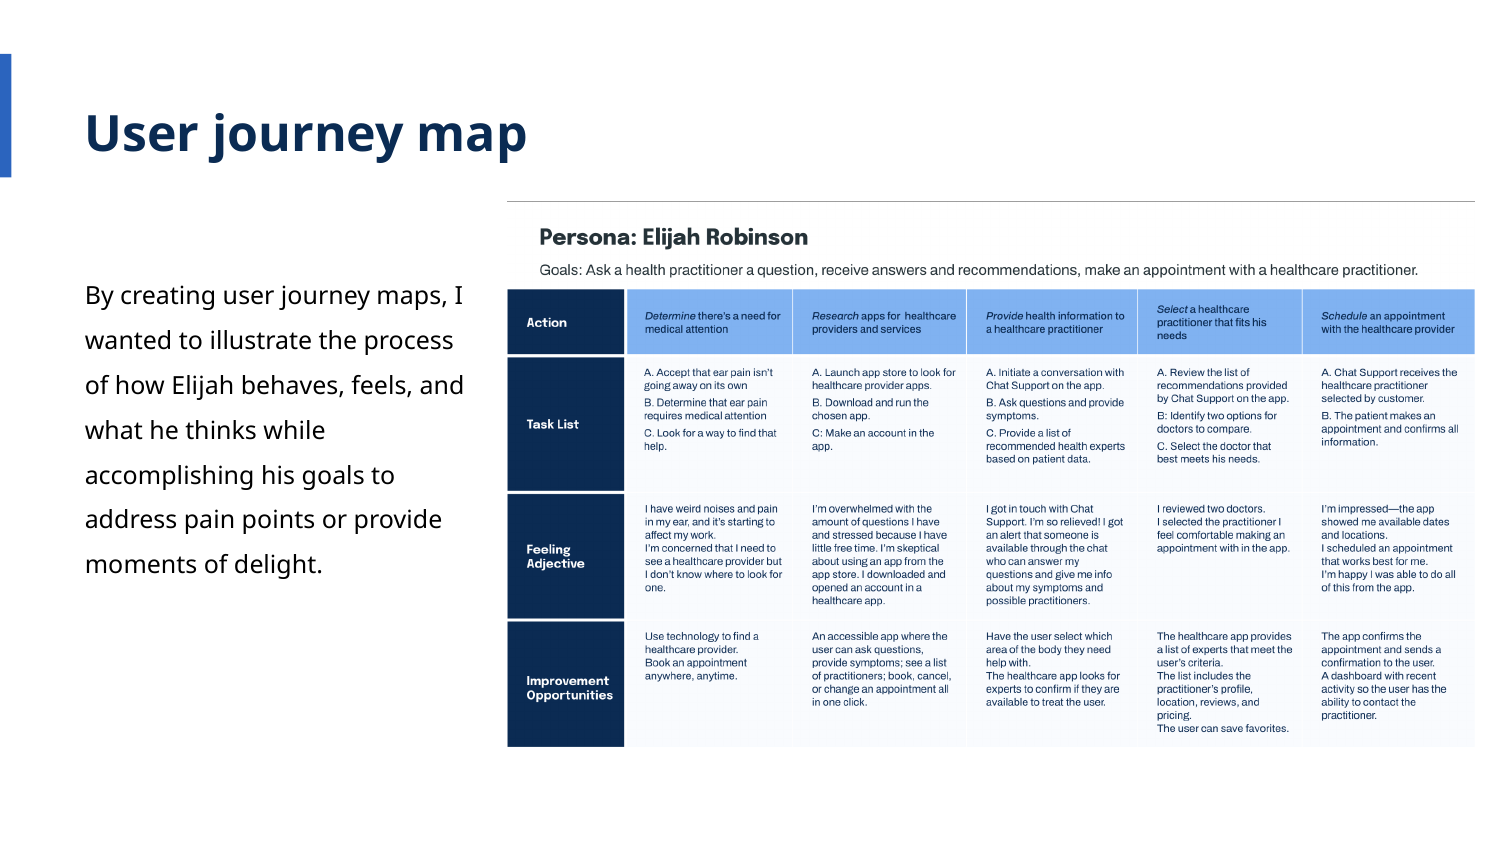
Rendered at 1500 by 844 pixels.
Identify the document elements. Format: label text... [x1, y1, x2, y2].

picture [506, 201, 1476, 748]
text_box User journey map [84, 85, 1087, 176]
text_box By creating user journey maps, I wanted to illustrate the process of how Elijah behaves, feels, and what he thinks while accomplishing his goals to address pain points or provide moments of delight. [84, 249, 483, 594]
